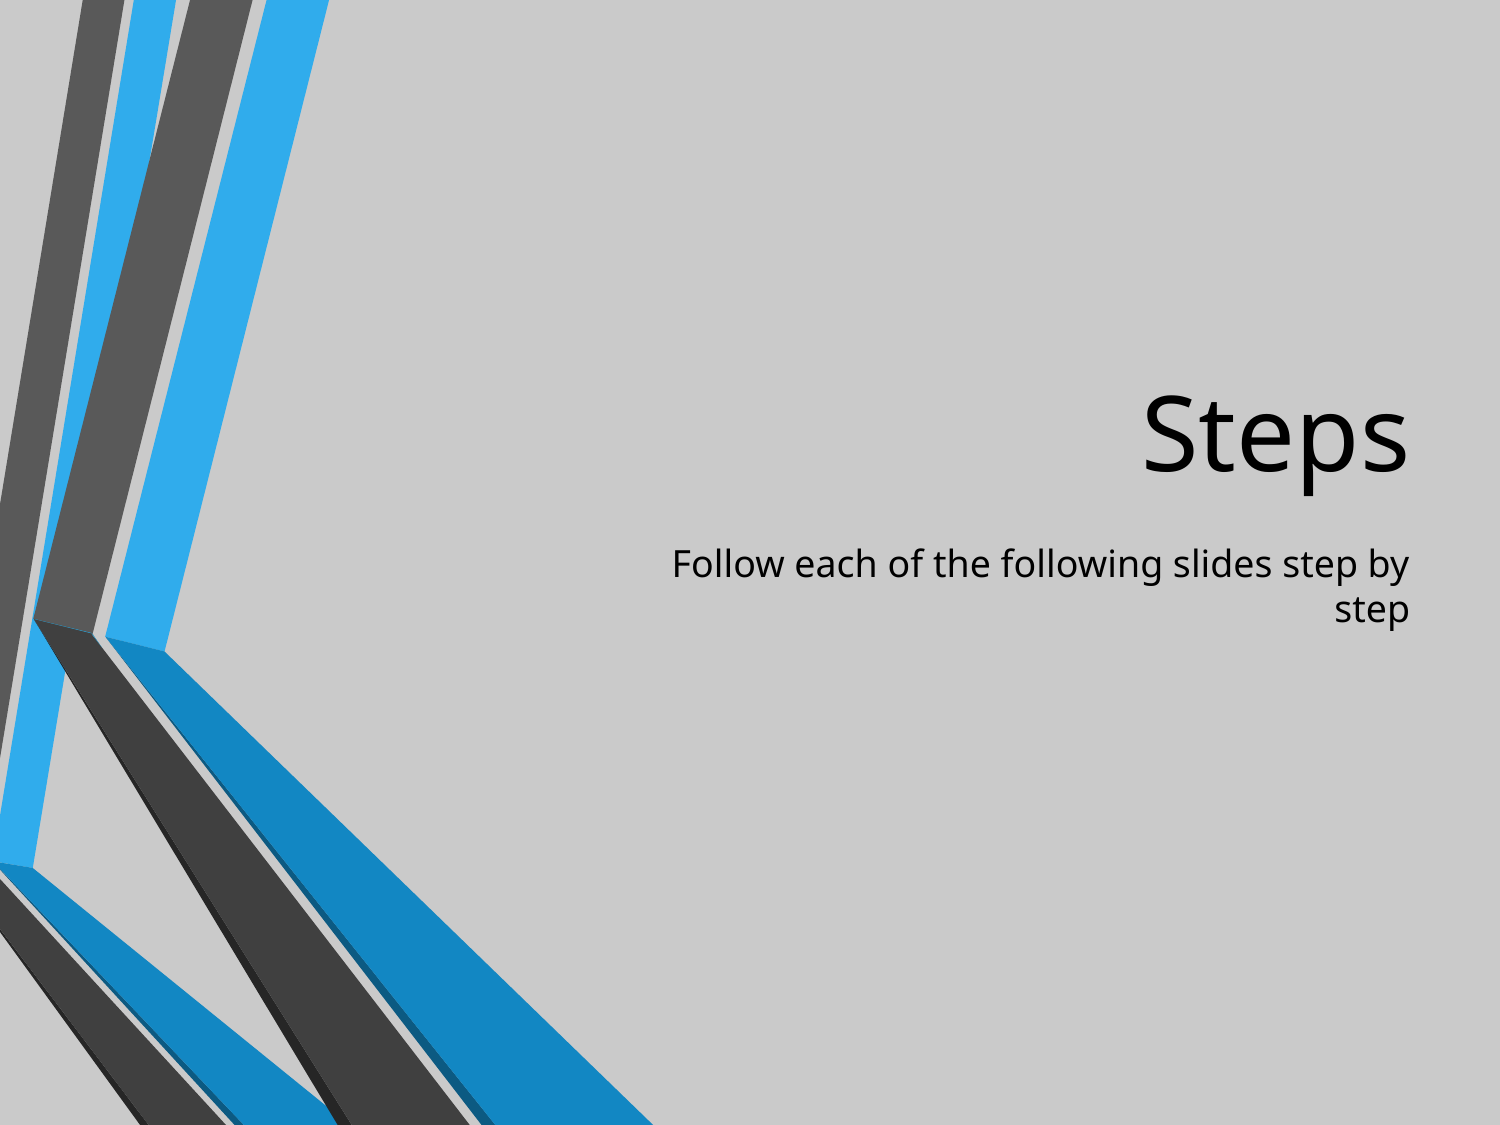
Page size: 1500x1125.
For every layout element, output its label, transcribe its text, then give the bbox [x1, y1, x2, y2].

title Steps [1102, 358, 1425, 500]
text_box Follow each of the following slides step by step [607, 532, 1425, 638]
